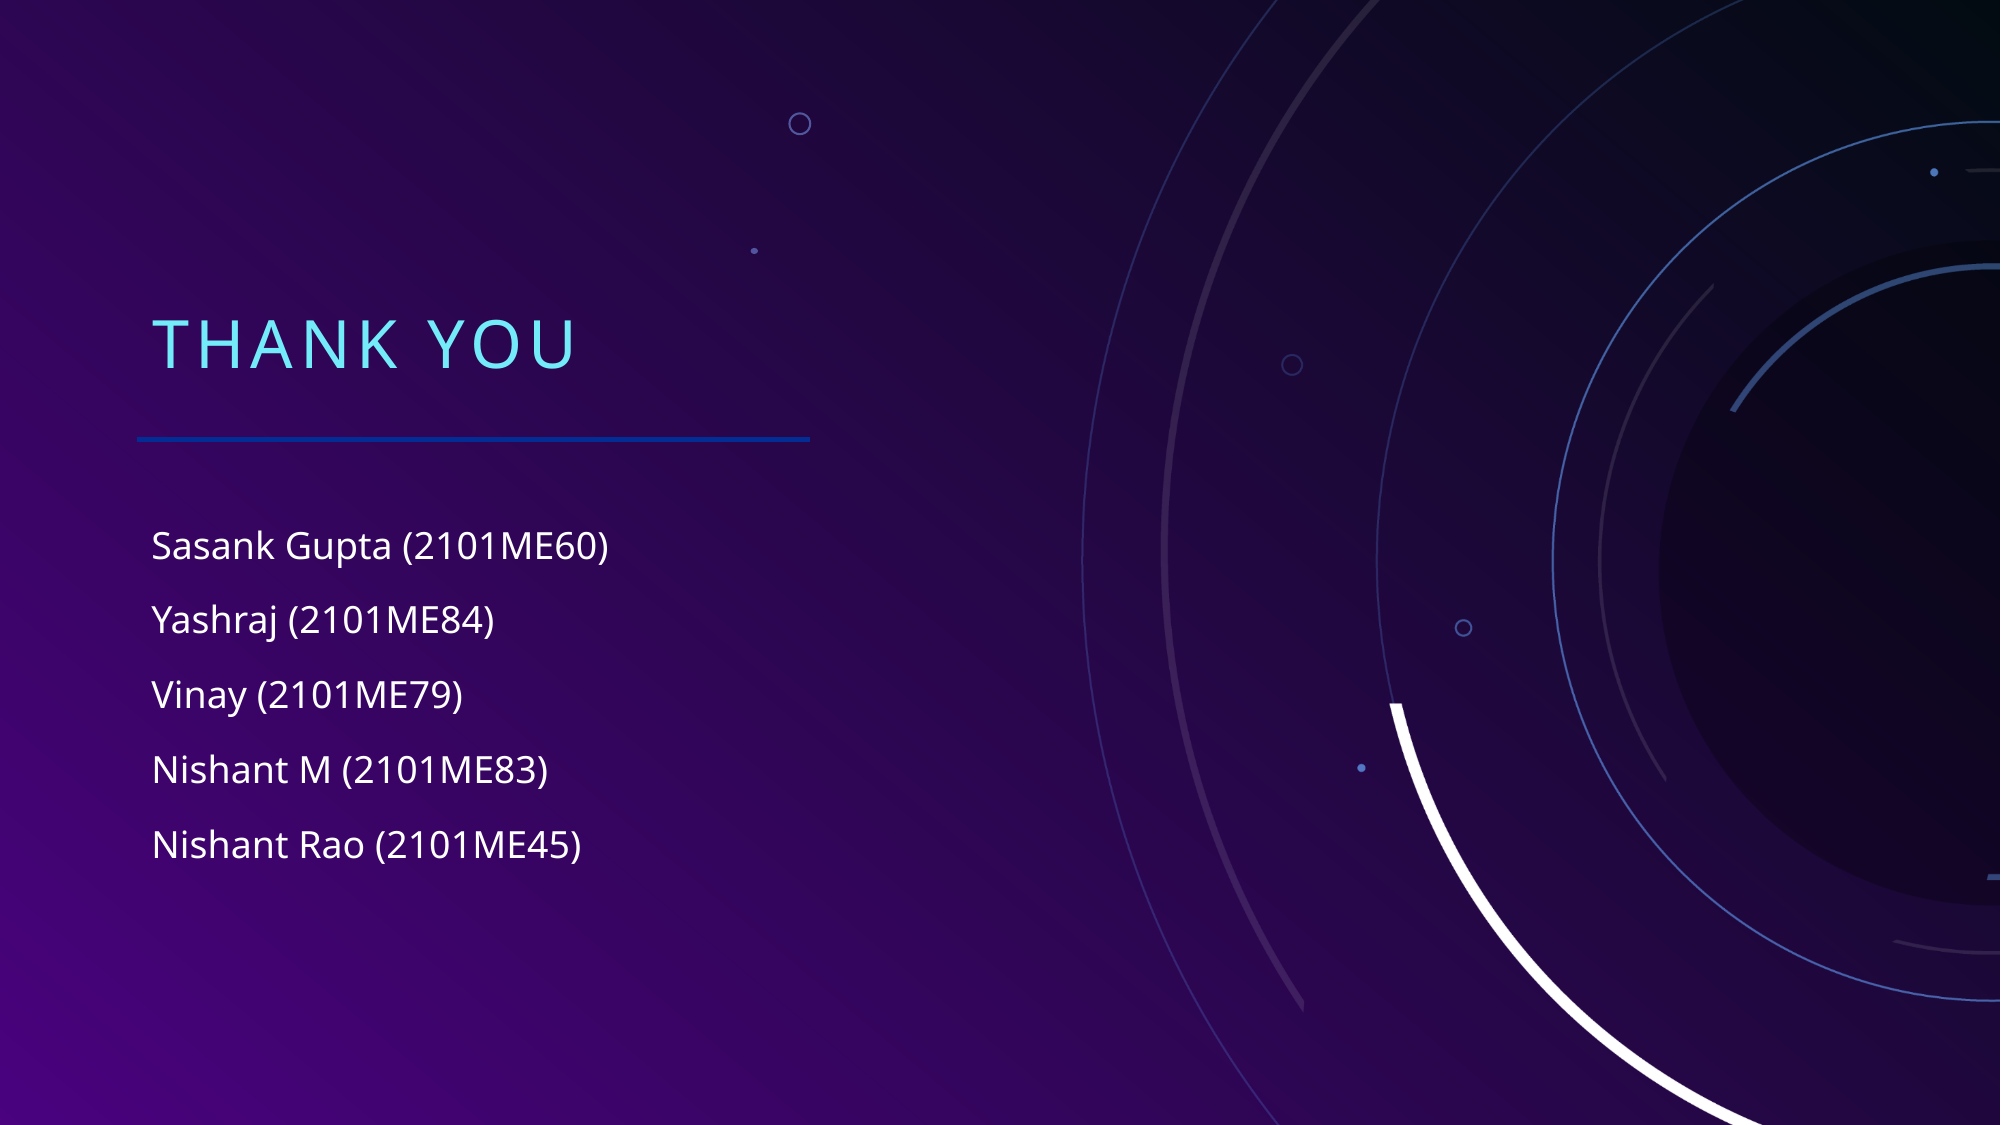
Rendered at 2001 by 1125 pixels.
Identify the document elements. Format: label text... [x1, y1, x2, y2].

title THANK YOU [137, 28, 861, 390]
list Sasank Gupta (2101ME60) Yashraj (2101ME84) Vinay (2101ME79) Nishant M (2101ME83) Nishant Rao (2101ME45) [136, 505, 861, 957]
picture [1073, 0, 2000, 1125]
